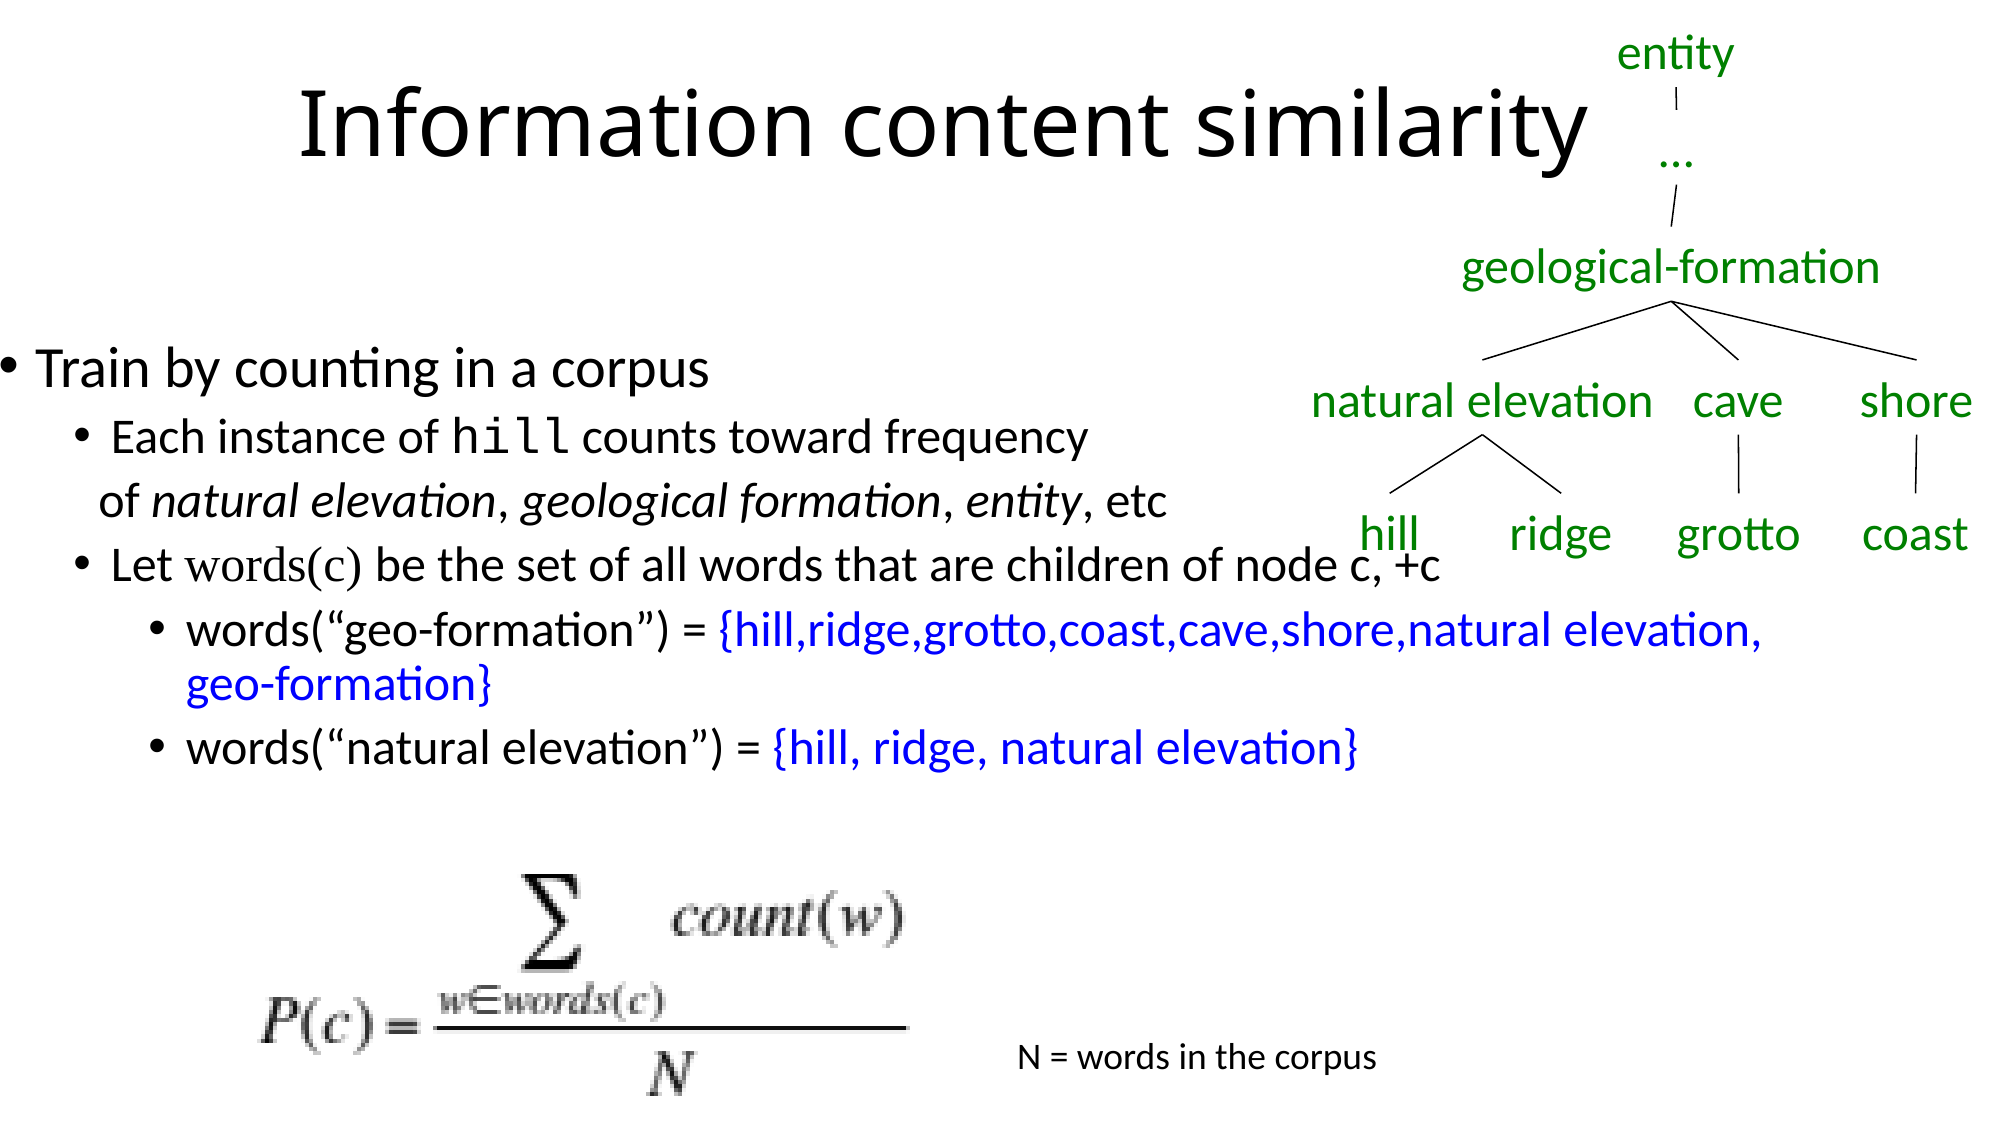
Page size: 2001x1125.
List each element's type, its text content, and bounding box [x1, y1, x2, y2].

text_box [1293, 12, 1990, 569]
text_box N = words in the corpus [1002, 1024, 1393, 1085]
list Train by counting in a corpus Each instance of hill counts toward frequency of natural elevation, geological formation, entity, etc Let words(c) be the set of all words that are children of node c, +c words(“geo-formation”) = {hill,ridge,grotto,coast,cave,shore,natural elevation, geo-formation} words(“natural elevation”) = {hill, ridge, natural elevation} [0, 329, 1850, 1059]
title Information content similarity [283, 45, 1293, 209]
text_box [249, 862, 911, 1101]
